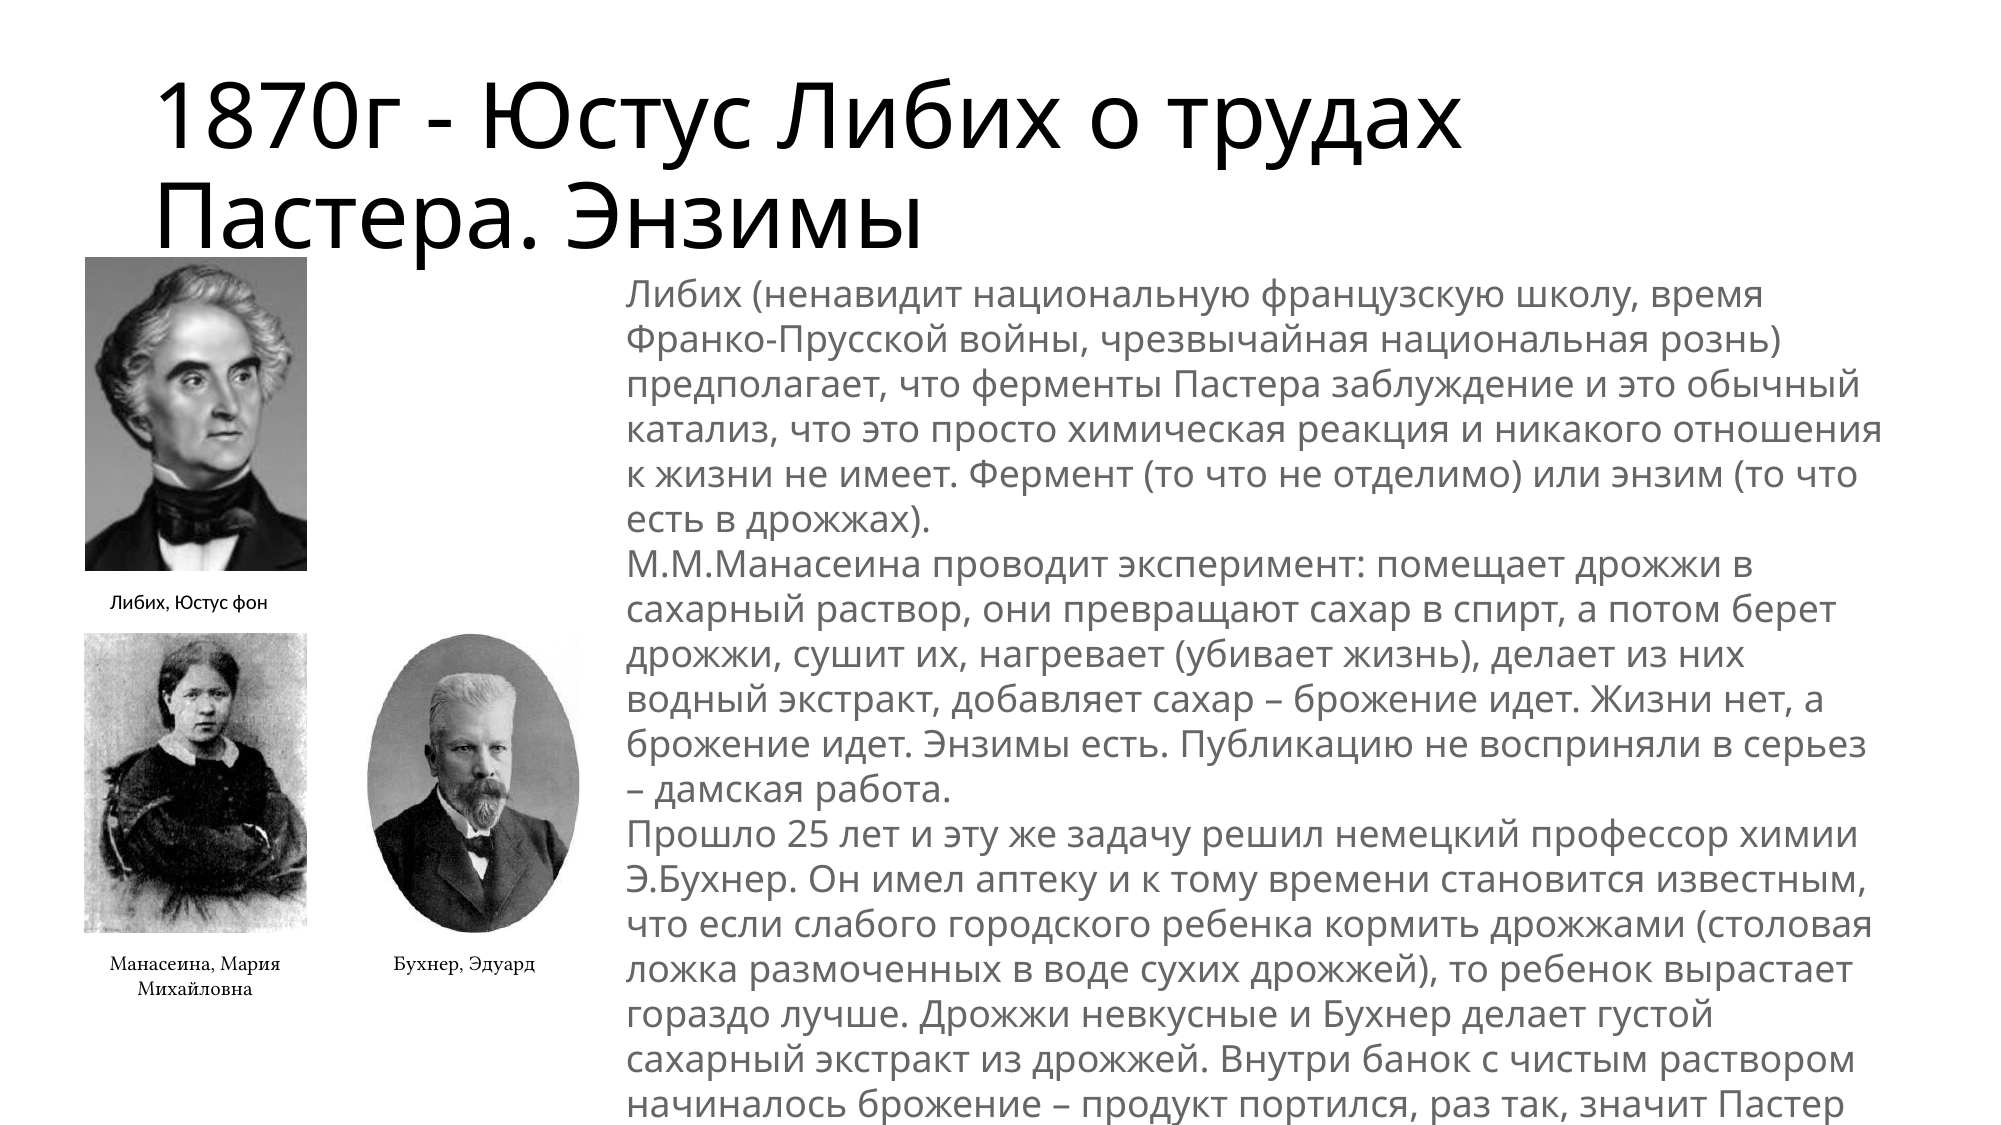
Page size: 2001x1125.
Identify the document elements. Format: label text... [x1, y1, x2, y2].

picture [84, 633, 307, 933]
text_box Бухнер, Эдуард [349, 942, 580, 983]
picture [85, 257, 307, 571]
text_box Либих (ненавидит национальную французскую школу, время Франко-Прусской войны, чрезвычайная национальная рознь) предполагает, что ферменты Пастера заблуждение и это обычный катализ, что это просто химическая реакция и никакого отношения к жизни не имеет. Фермент (то что не отделимо) или энзим (то что есть в дрожжах). М.М.Манасеина проводит эксперимент: помещает дрожжи в сахарный раствор, они превращают сахар в спирт, а потом берет дрожжи, сушит их, нагревает (убивает жизнь), делает из них водный экстракт, добавляет сахар – брожение идет. Жизни нет, а брожение идет. Энзимы есть. Публикацию не восприняли в серьез – дамская работа. Прошло 25 лет и эту же задачу решил немецкий профессор химии Э.Бухнер. Он имел аптеку и к тому времени становится известным, что если слабого городского ребенка кормить дрожжами (столовая ложка размоченных в воде сухих дрожжей), то ребенок вырастает гораздо лучше. Дрожжи невкусные и Бухнер делает густой сахарный экстракт из дрожжей. Внутри банок с чистым раствором начиналось брожение – продукт портился, раз так, значит Пастер неправ. Публикует статью о возможности отделения причины брожения от клеток. [611, 262, 1903, 1125]
title 1870г - Юстус Либих о трудах Пастера. Энзимы [137, 59, 1863, 278]
text_box Либих, Юстус фон [71, 581, 307, 622]
picture [366, 633, 580, 933]
text_box Манасеина, Мария Михайловна [84, 942, 307, 1008]
